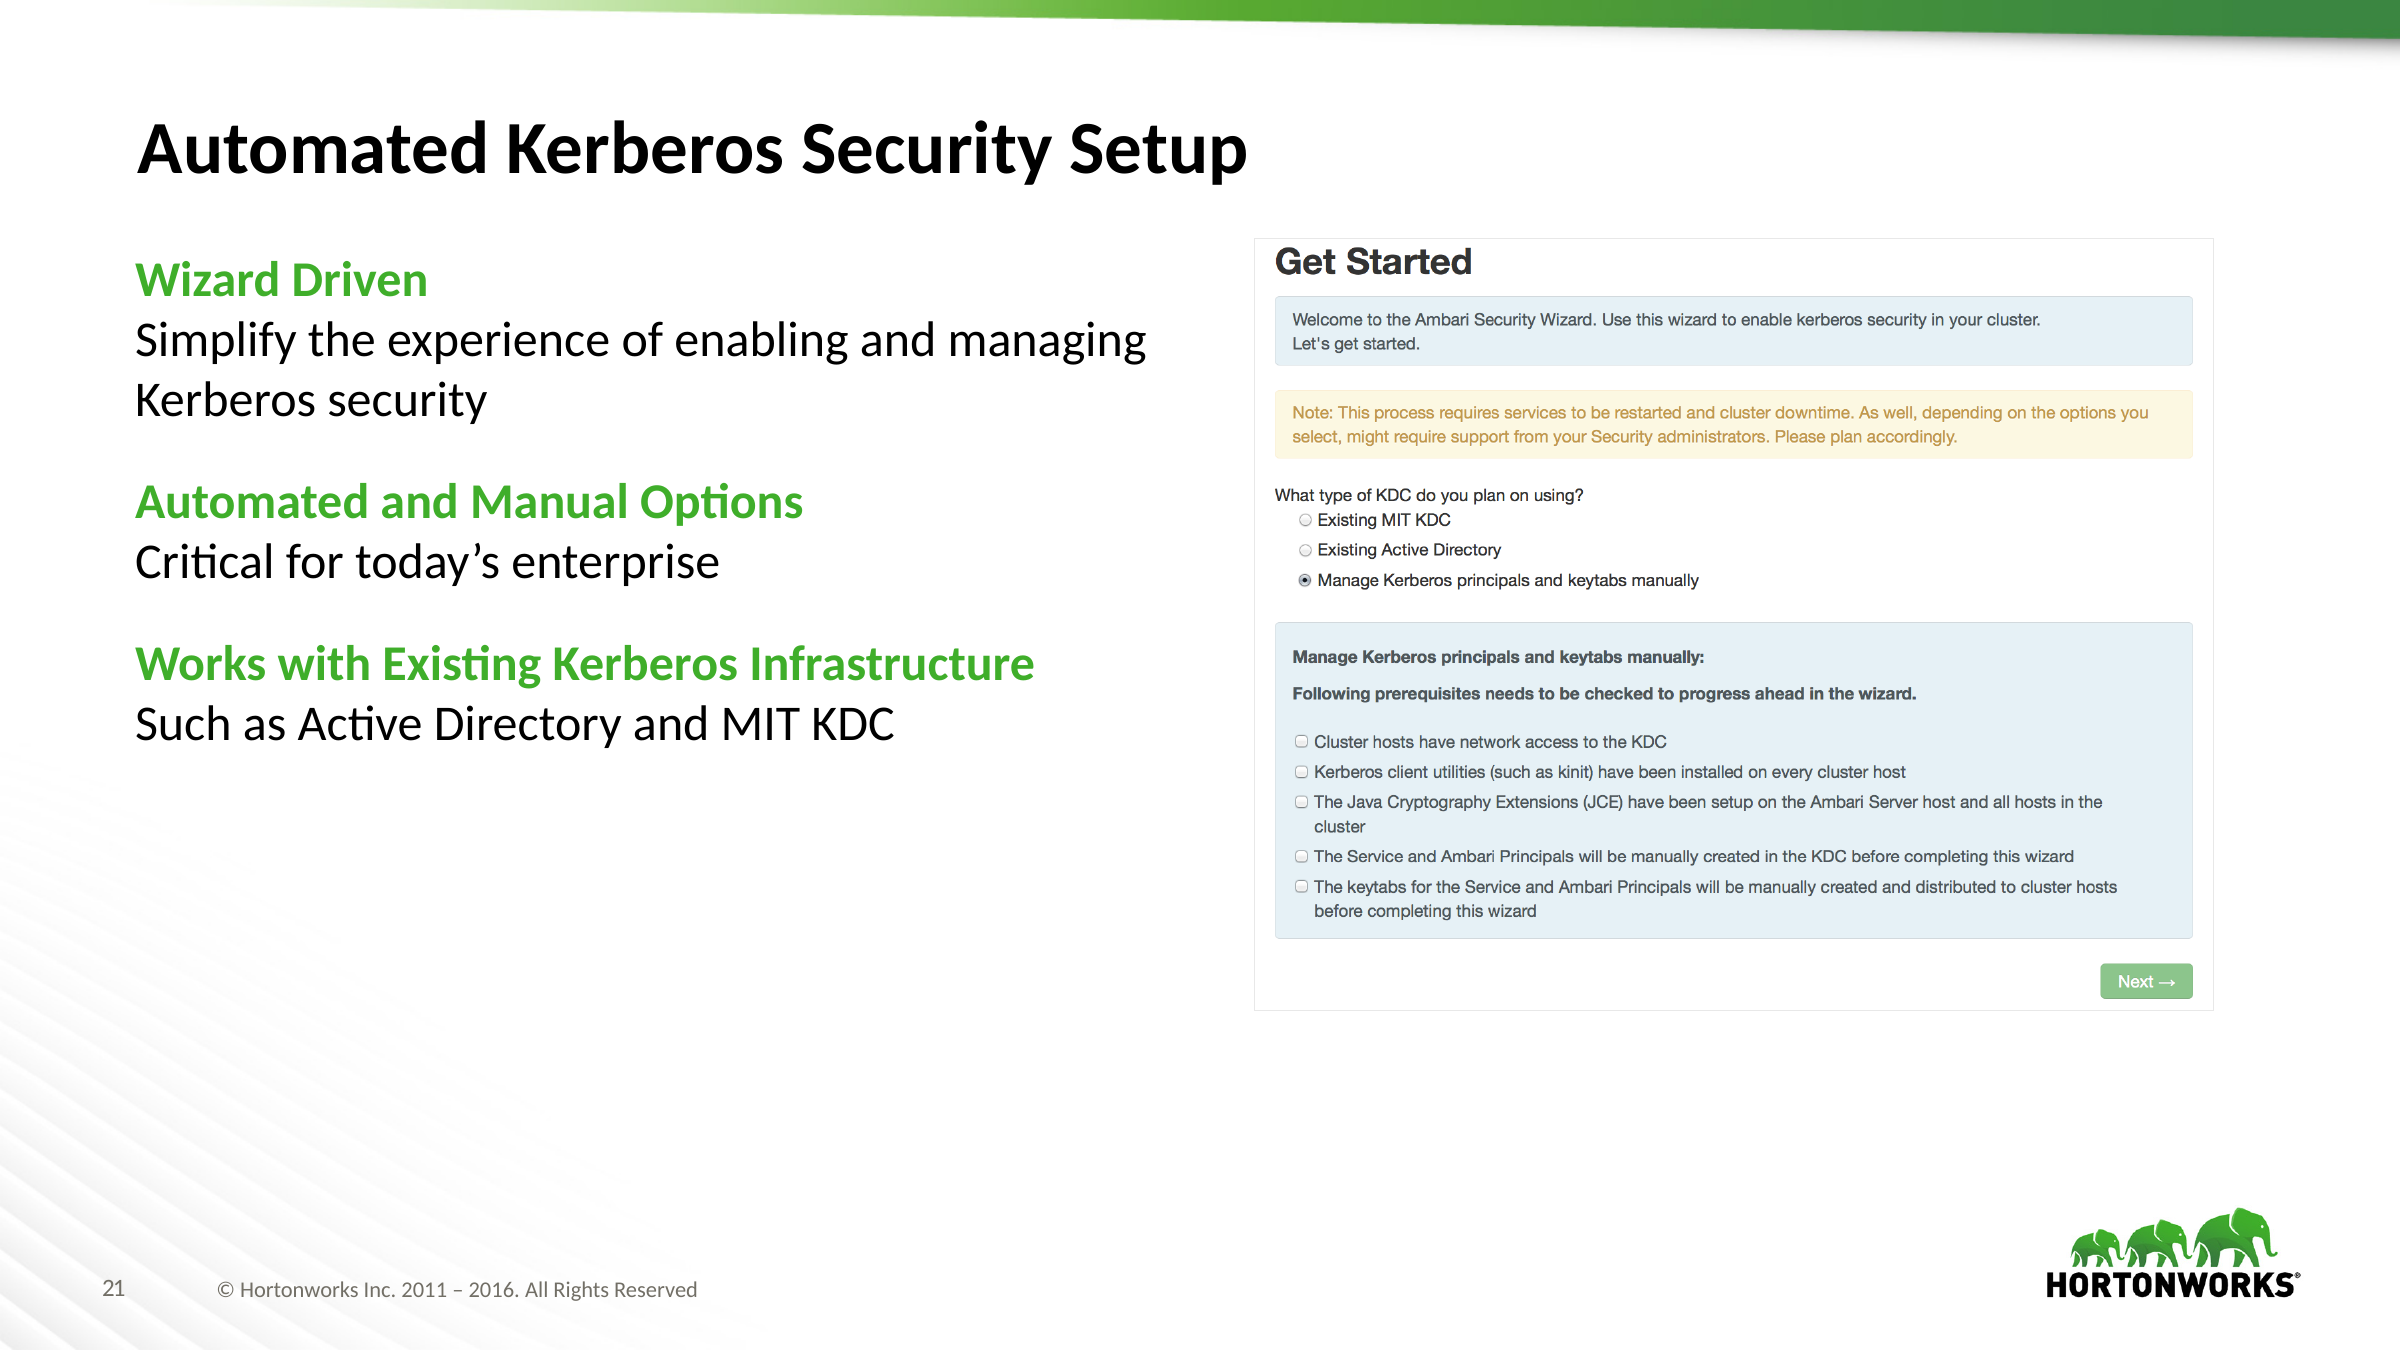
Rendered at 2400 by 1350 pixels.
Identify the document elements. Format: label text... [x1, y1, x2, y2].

text_box Wizard Driven Simplify the experience of enabling and managing Kerberos security Automated and Manual Options Critical for today’s enterprise Works with Existing Kerberos Infrastructure Such as Active Directory and MIT KDC [120, 238, 1185, 1021]
title Automated Kerberos Security Setup [138, 111, 2298, 189]
picture [0, 0, 2400, 1350]
